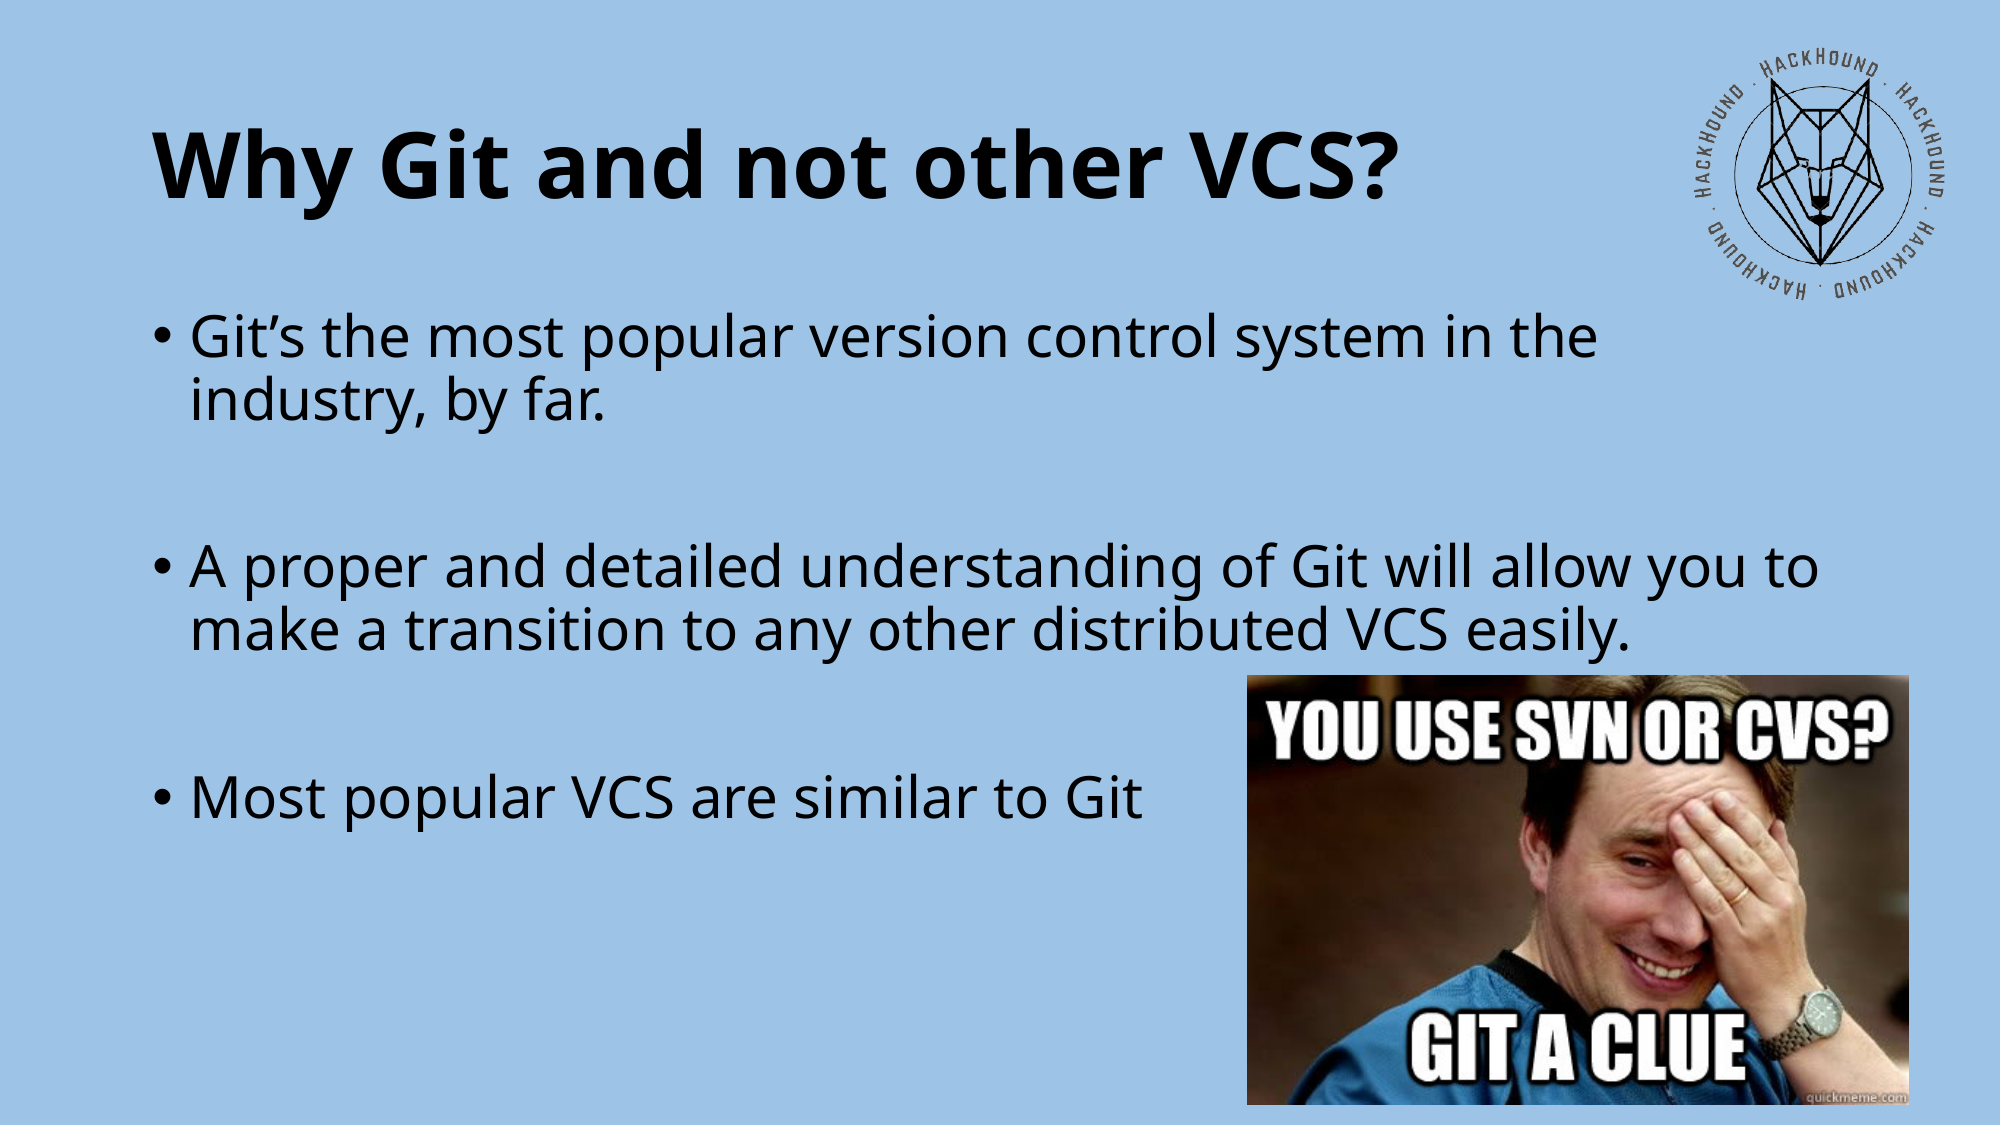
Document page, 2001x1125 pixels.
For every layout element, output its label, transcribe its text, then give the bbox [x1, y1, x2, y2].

title Why Git and not other VCS? [137, 59, 1863, 278]
list Git’s the most popular version control system in the industry, by far. A proper and detailed understanding of Git will allow you to make a transition to any other distributed VCS easily. Most popular VCS are similar to Git [137, 299, 1863, 1014]
picture [1621, 0, 2001, 350]
picture [1247, 675, 1909, 1105]
